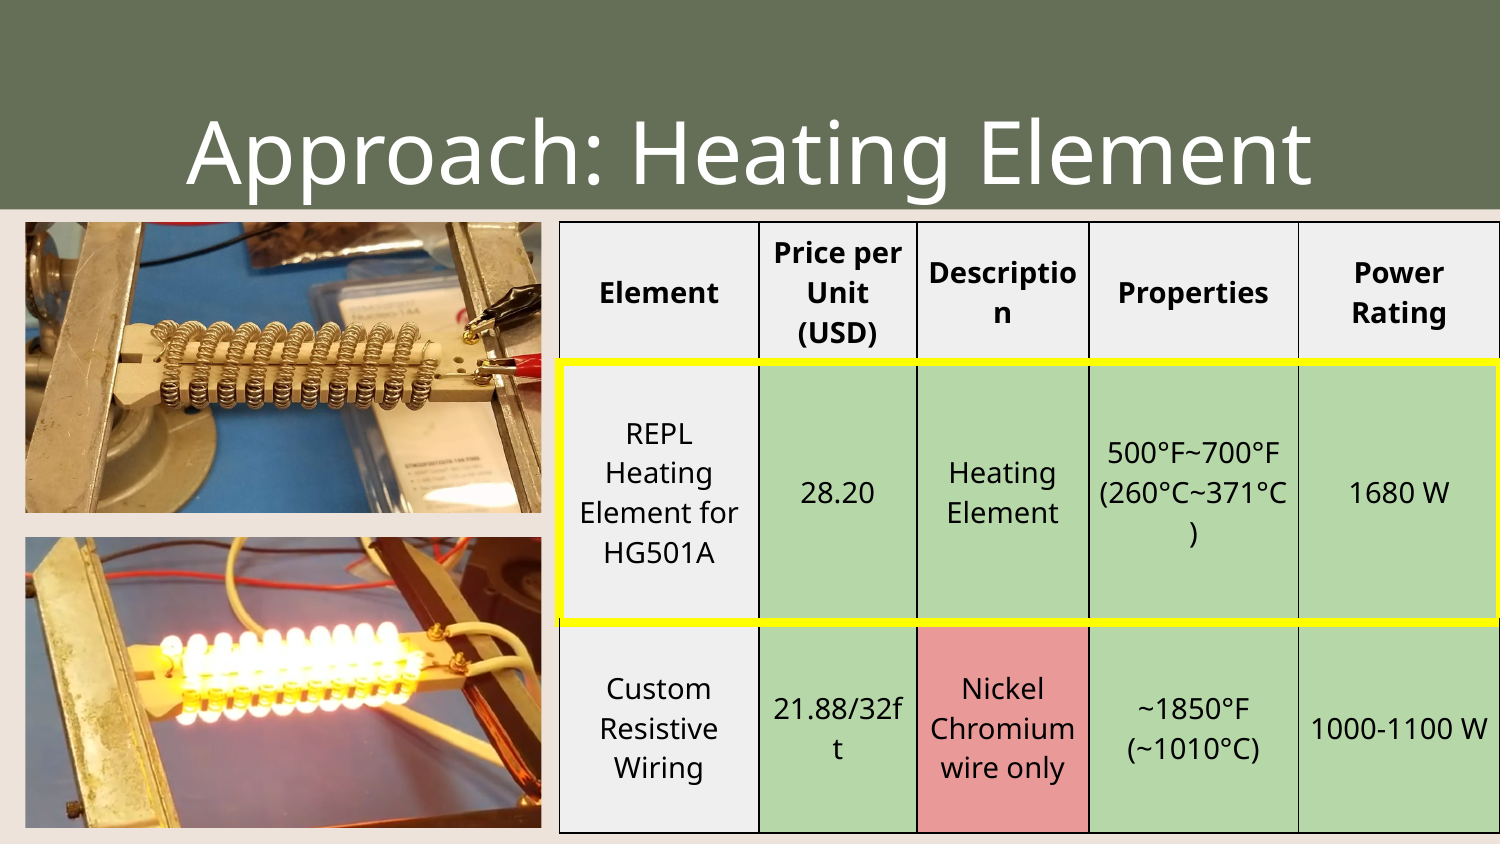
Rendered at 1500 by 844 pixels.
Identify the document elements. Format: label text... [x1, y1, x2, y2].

table_cell Heating Element [918, 366, 1088, 618]
table_cell 1000-1100 W [1299, 627, 1499, 832]
table_header Element [560, 223, 758, 358]
table_cell Nickel Chromium wire only [918, 627, 1088, 832]
table_header Description [918, 223, 1088, 358]
table_header Price per Unit (USD) [760, 223, 916, 358]
picture [25, 221, 542, 513]
table_cell ~1850°F (~1010°C) [1090, 627, 1298, 832]
table_cell Custom Resistive Wiring [560, 627, 758, 832]
table_cell 1680 W [1299, 366, 1496, 618]
table_header Power Rating [1299, 223, 1499, 358]
table_cell REPL Heating Element for HG501A [564, 366, 758, 618]
table_cell 28.20 [760, 366, 916, 618]
table_cell 21.88/32ft [760, 627, 916, 832]
picture [25, 537, 542, 828]
table_cell 500°F~700°F (260°C~371°C) [1090, 366, 1298, 618]
title Approach: Heating Element [51, 82, 1449, 185]
table_header Properties [1090, 223, 1298, 358]
